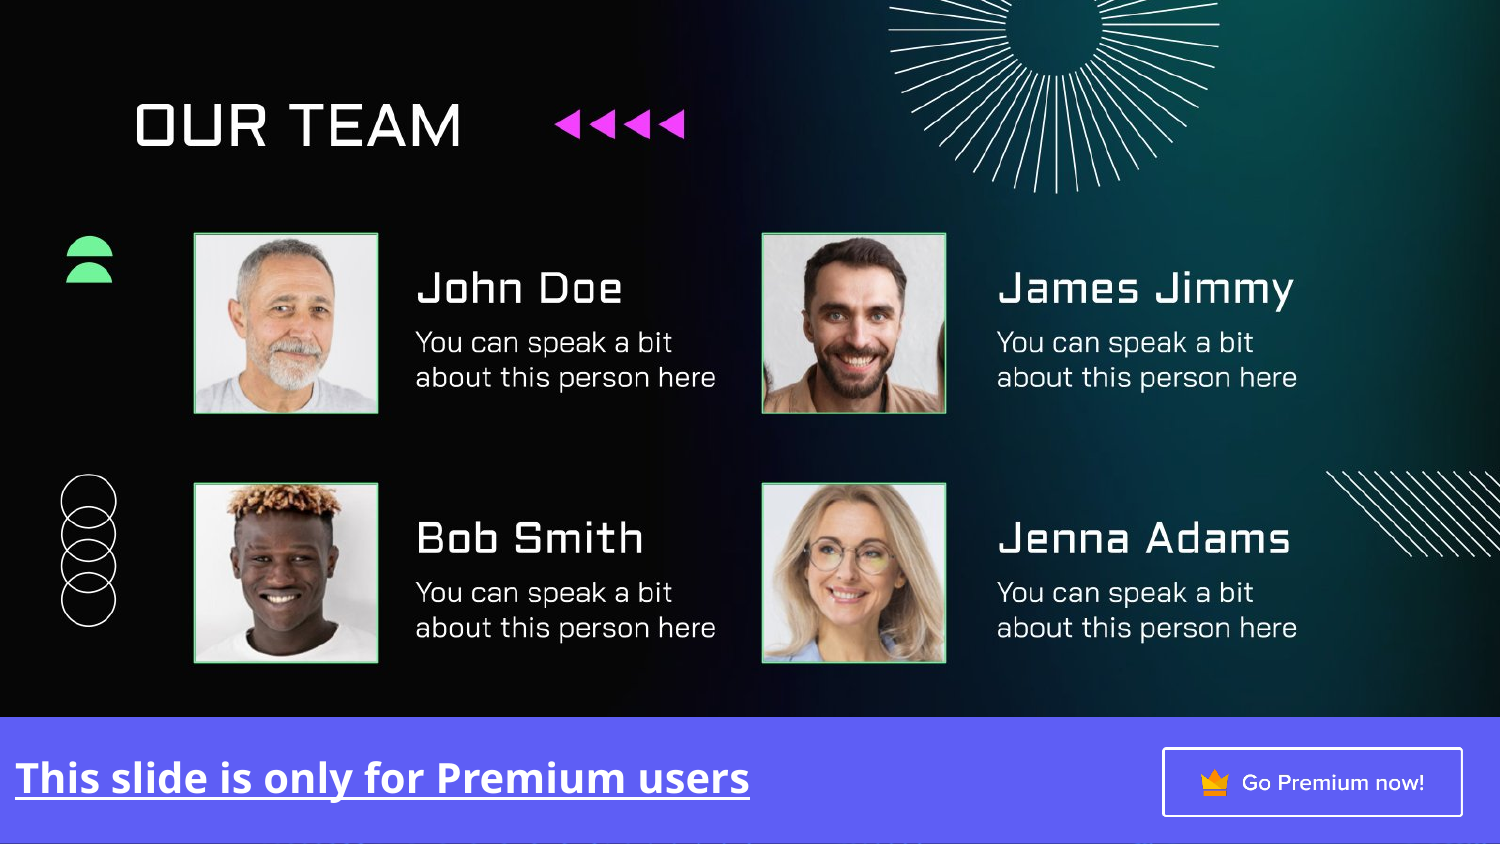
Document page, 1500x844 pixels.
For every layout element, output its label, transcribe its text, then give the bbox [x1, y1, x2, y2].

text_box This slide is only for Premium users [0, 717, 1500, 844]
picture [0, 0, 1500, 717]
picture [1162, 747, 1463, 817]
